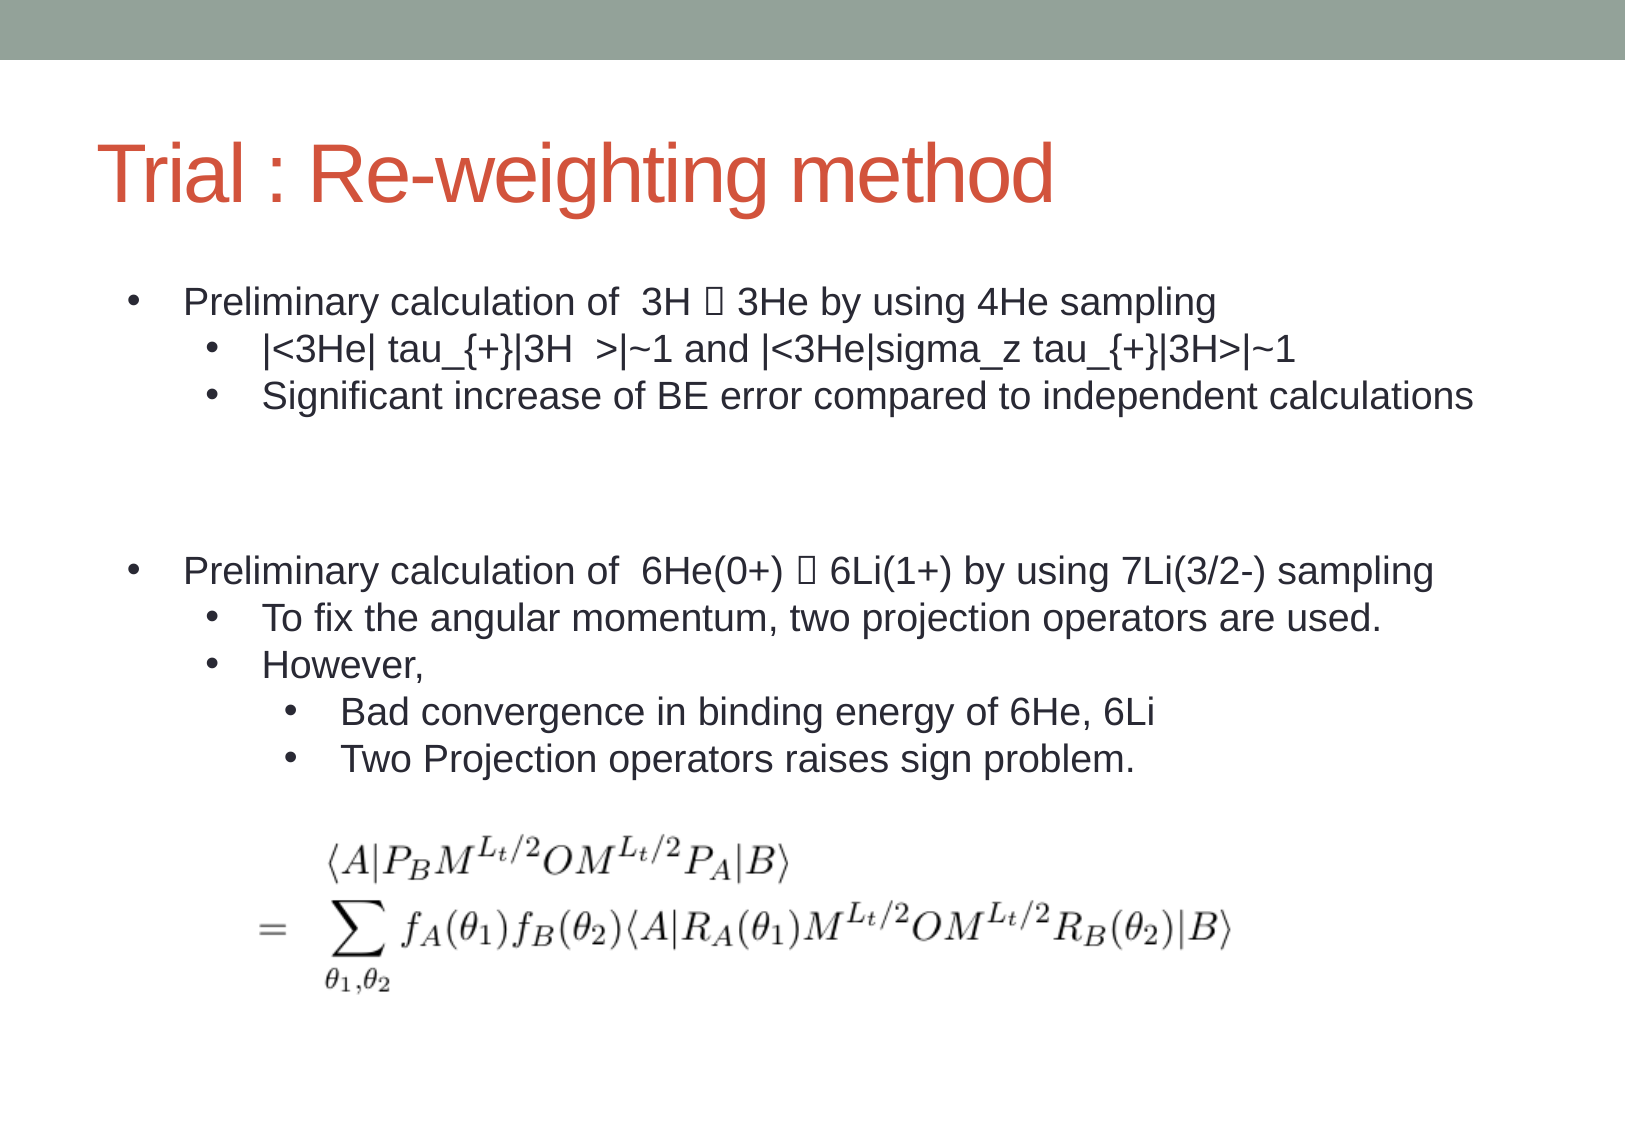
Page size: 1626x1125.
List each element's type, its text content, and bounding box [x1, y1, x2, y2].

text_box Preliminary calculation of 6He(0+)  6Li(1+) by using 7Li(3/2-) sampling To fix the angular momentum, two projection operators are used. However, Bad convergence in binding energy of 6He, 6Li Two Projection operators raises sign problem. [112, 537, 1597, 789]
picture [233, 814, 1244, 1017]
title Trial : Re-weighting method [81, 87, 1544, 250]
text_box Preliminary calculation of 3H  3He by using 4He sampling |<3He| tau_{+}|3H >|~1 and |<3He|sigma_z tau_{+}|3H>|~1 Significant increase of BE error compared to independent calculations [112, 268, 1597, 425]
